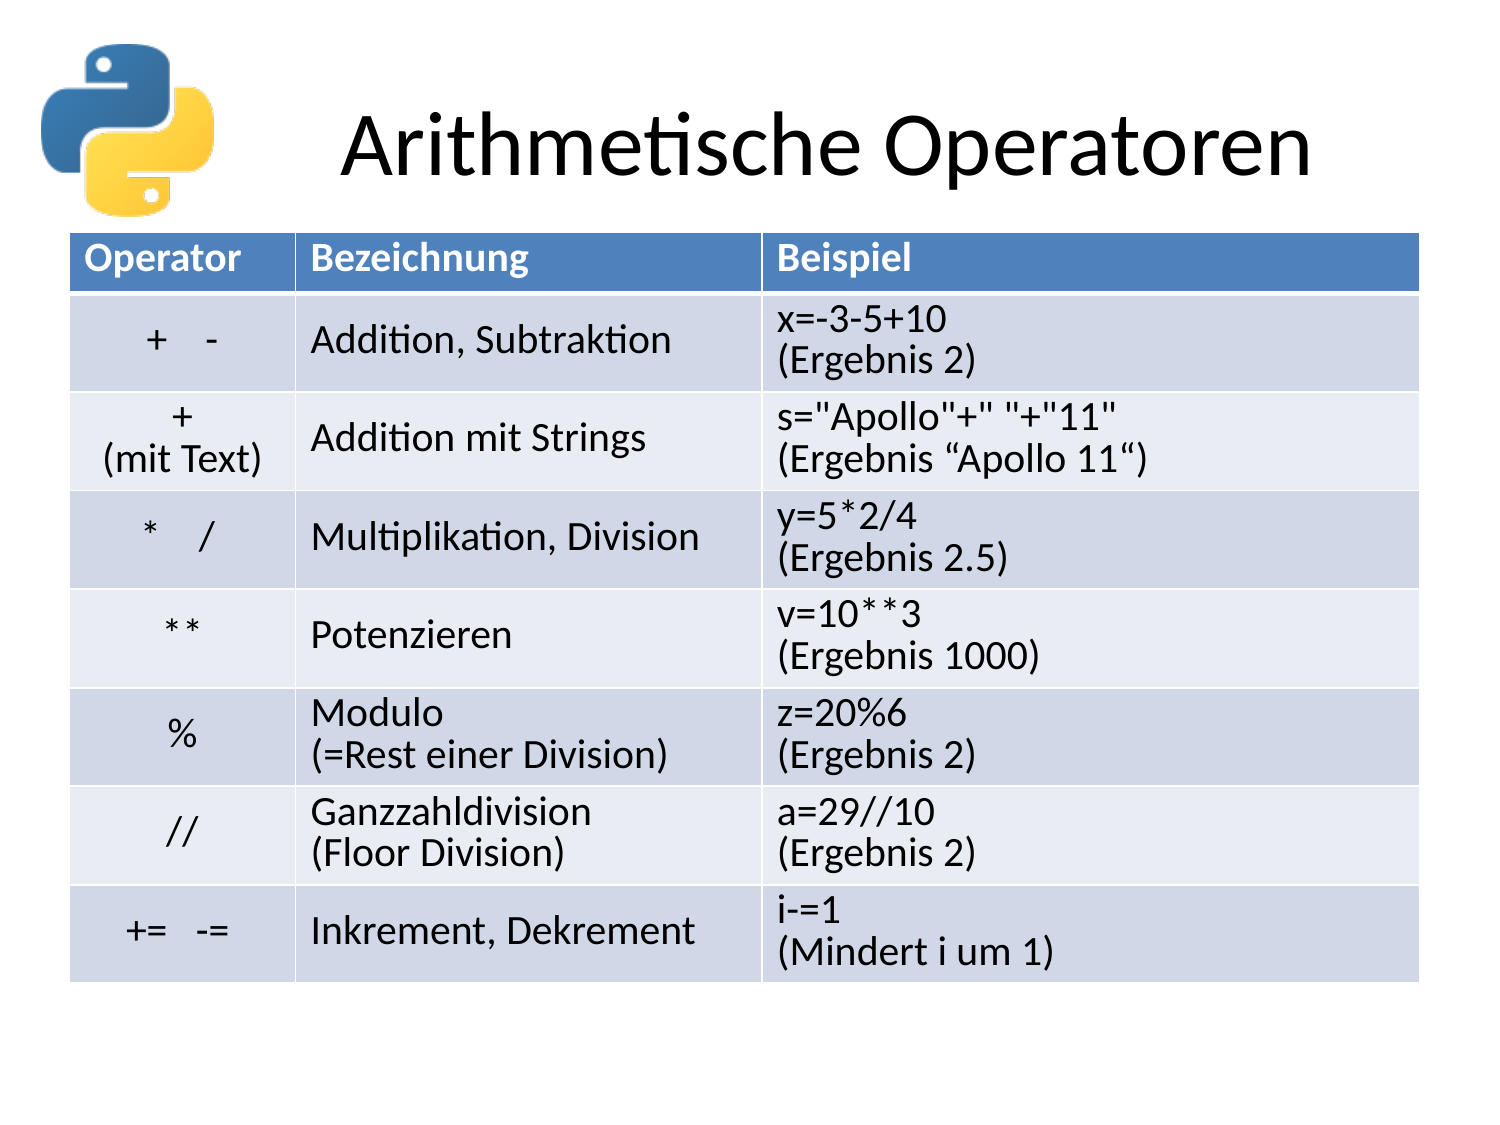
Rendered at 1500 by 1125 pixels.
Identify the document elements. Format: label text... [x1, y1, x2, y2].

table_cell + (mit Text) [70, 393, 295, 490]
table_cell Addition mit Strings [296, 393, 761, 490]
table_cell ** [70, 590, 295, 687]
table_cell Modulo (=Rest einer Division) [296, 689, 761, 785]
table_cell i-=1 (Mindert i um 1) [763, 886, 1419, 982]
table_cell s="Apollo"+" "+"11" (Ergebnis “Apollo 11“) [763, 393, 1419, 490]
table_cell a=29//10 (Ergebnis 2) [763, 787, 1419, 884]
table_cell Addition, Subtraktion [296, 296, 761, 391]
table_cell x=-3-5+10 (Ergebnis 2) [763, 296, 1419, 391]
table_header Beispiel [763, 233, 1419, 291]
table_header Bezeichnung [296, 233, 761, 291]
table_cell += -= [70, 886, 295, 982]
table_header Operator [70, 233, 295, 291]
table_cell Ganzzahldivision (Floor Division) [296, 787, 761, 884]
table_cell + - [70, 296, 295, 391]
picture [41, 44, 214, 217]
title Arithmetische Operatoren [230, 45, 1425, 233]
table_cell z=20%6 (Ergebnis 2) [763, 689, 1419, 785]
table_cell Inkrement, Dekrement [296, 886, 761, 982]
table_cell y=5*2/4 (Ergebnis 2.5) [763, 491, 1419, 588]
table_cell Potenzieren [296, 590, 761, 687]
table_cell v=10**3 (Ergebnis 1000) [763, 590, 1419, 687]
table_cell Multiplikation, Division [296, 491, 761, 588]
table_cell // [70, 787, 295, 884]
table_cell * / [70, 491, 295, 588]
table_cell % [70, 689, 295, 785]
